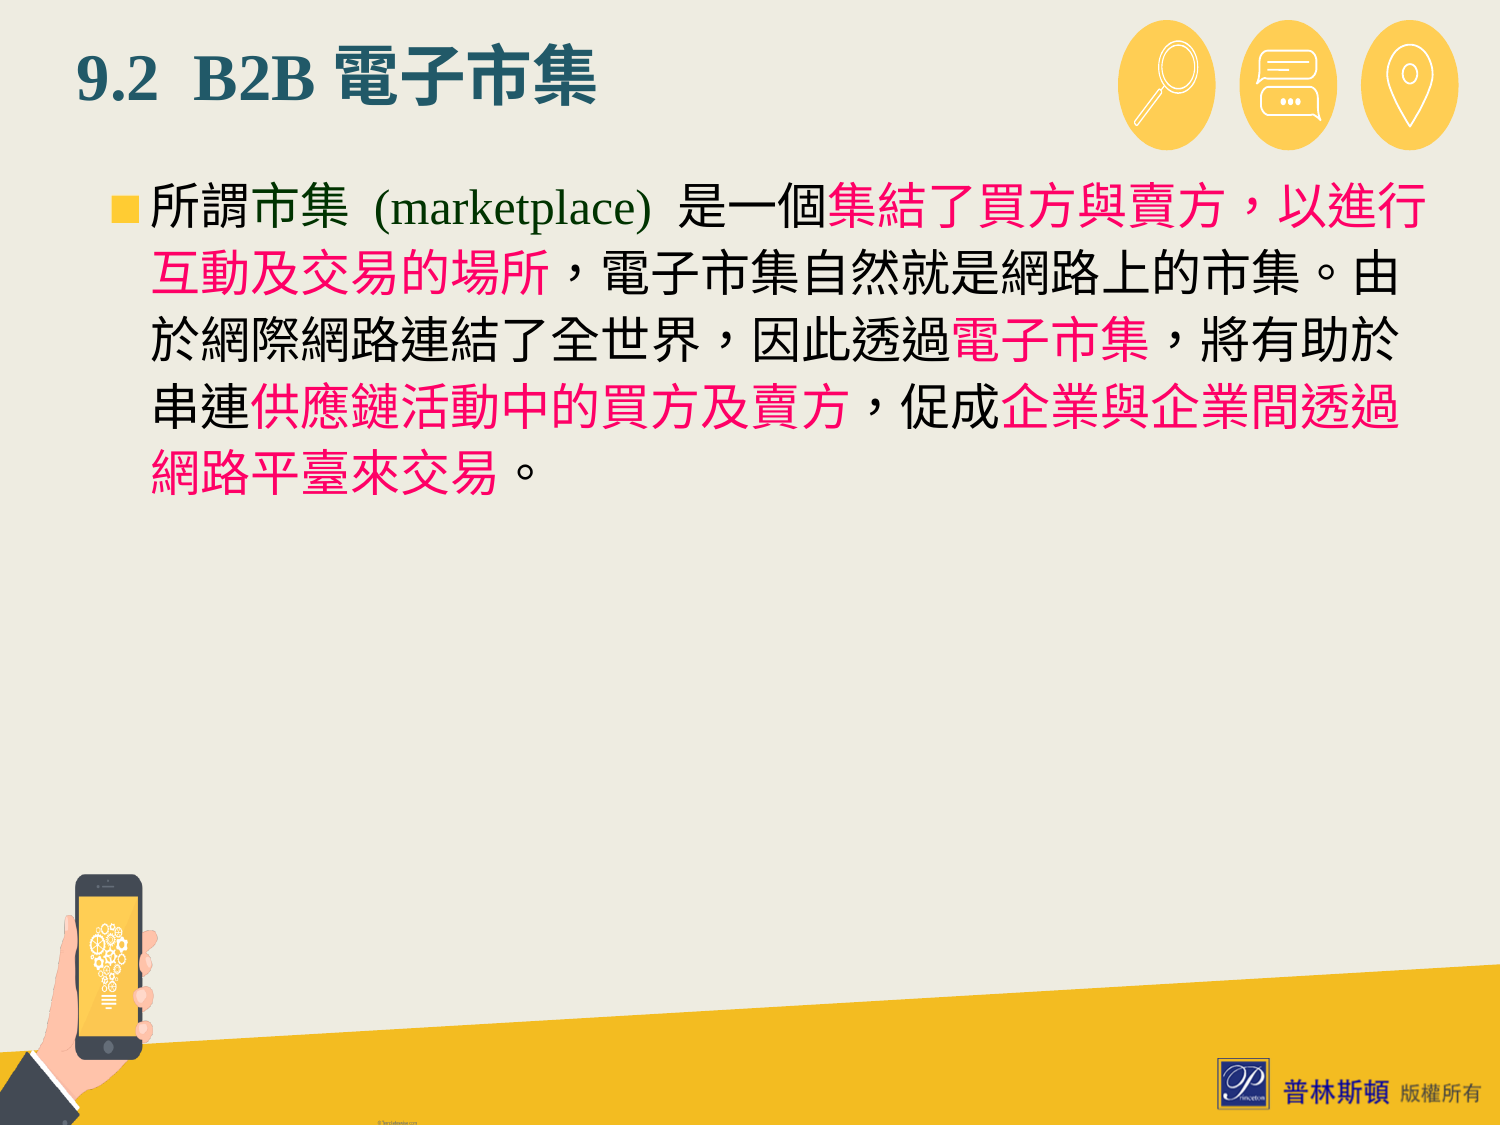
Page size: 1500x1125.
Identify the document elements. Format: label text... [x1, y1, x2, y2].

list 所謂市集 (marketplace) 是一個集結了買方與賣方，以進行互動及交易的場所，電子市集自然就是網路上的市集。由於網際網路連結了全世界，因此透過電子市集，將有助於串連供應鏈活動中的買方及賣方，促成企業與企業間透過網路平臺來交易。 [76, 160, 1459, 1059]
picture [0, 811, 420, 1125]
title 9.2 B2B電子市集 [76, 19, 1459, 114]
picture [1217, 1058, 1500, 1125]
picture [103, 187, 139, 223]
